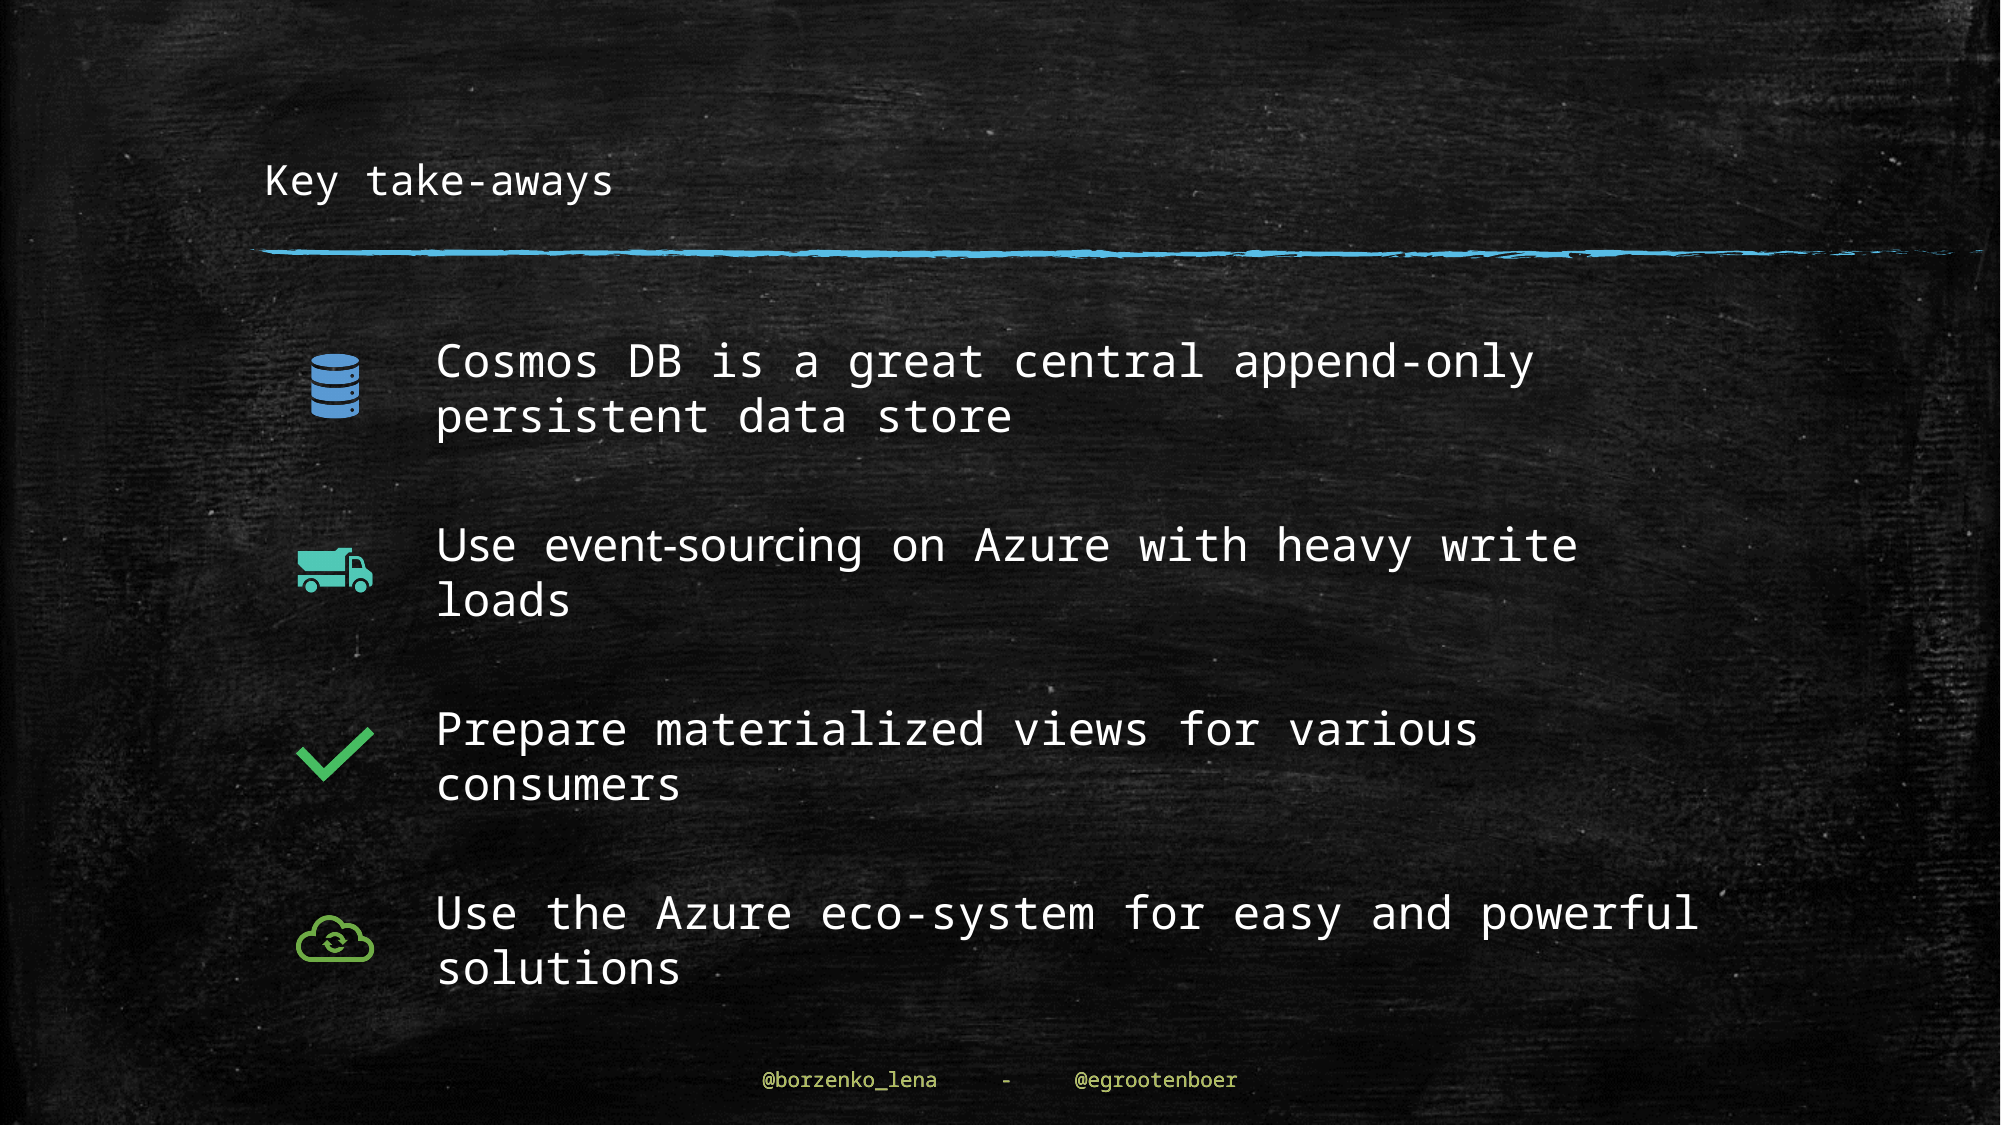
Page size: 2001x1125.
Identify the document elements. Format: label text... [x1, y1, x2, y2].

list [249, 312, 1751, 1013]
title Key take-aways [249, 45, 1751, 213]
